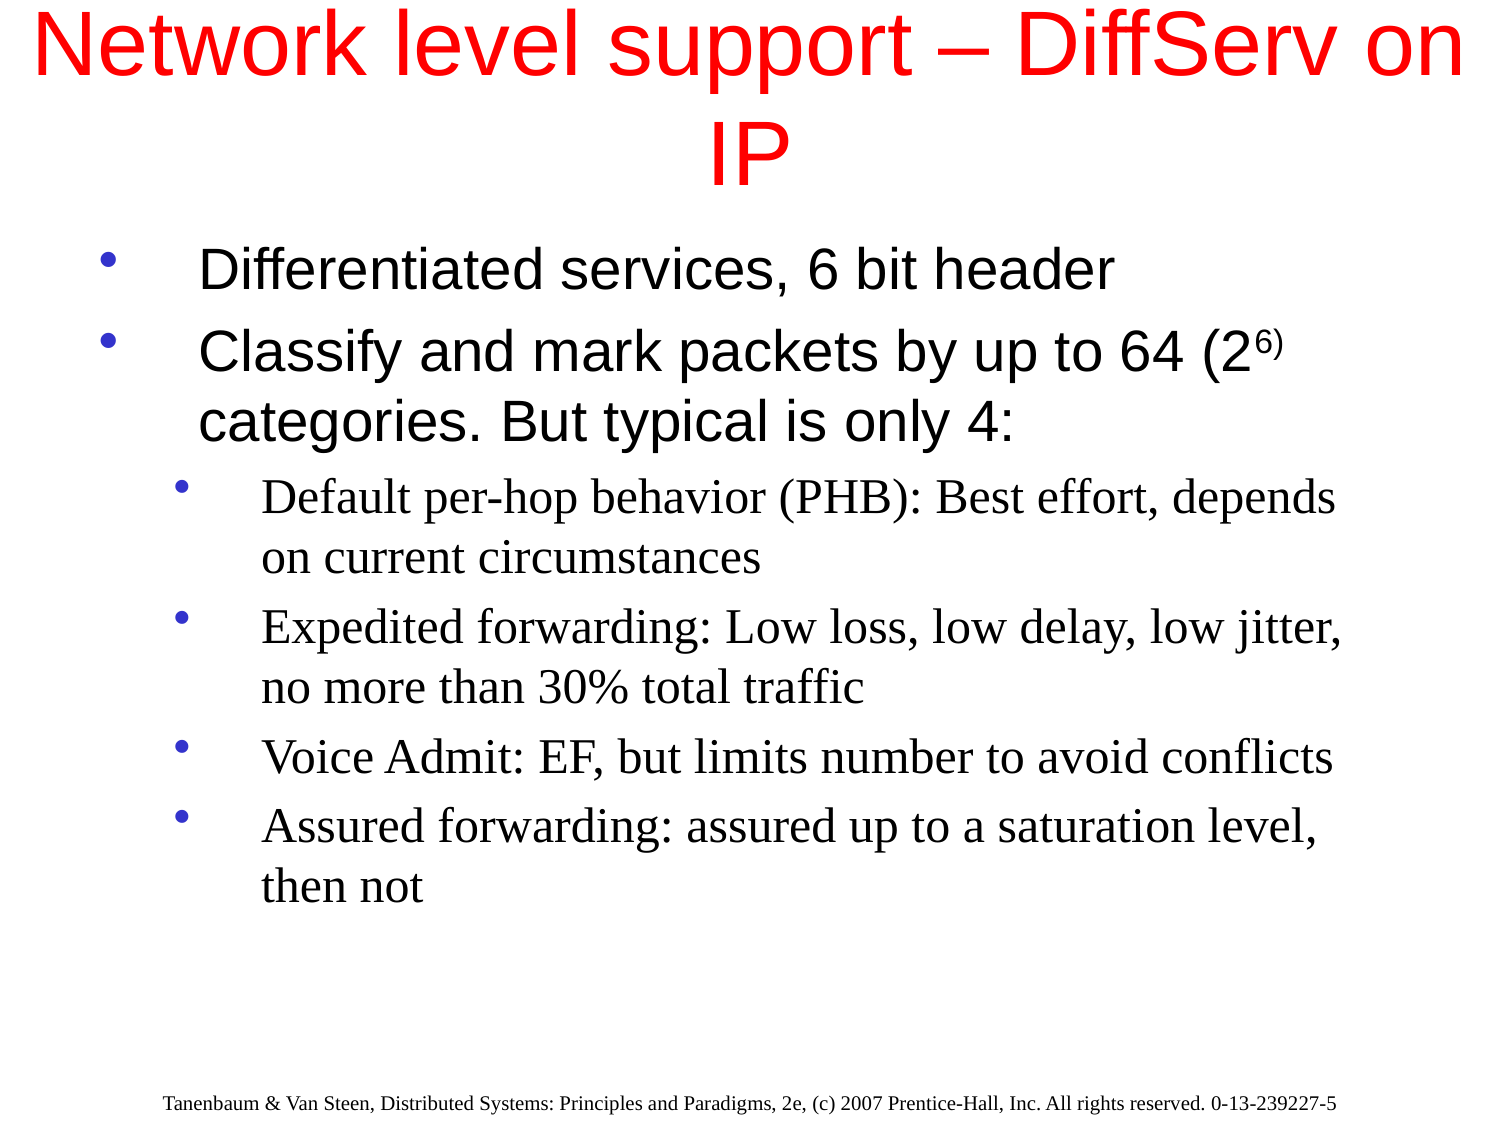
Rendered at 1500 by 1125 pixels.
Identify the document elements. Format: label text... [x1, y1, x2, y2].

title Network level support – DiffServ on IP [0, 0, 1500, 188]
list Differentiated services, 6 bit header Classify and mark packets by up to 64 (26) categories. But typical is only 4: Default per-hop behavior (PHB): Best effort, depends on current circumstances Expedited forwarding: Low loss, low delay, low jitter, no more than 30% total traffic Voice Admit: EF, but limits number to avoid conflicts Assured forwarding: assured up to a saturation level, then not [83, 223, 1391, 1075]
footer Tanenbaum & Van Steen, Distributed Systems: Principles and Paradigms, 2e, (c) 2007 Prentice-Hall, Inc. All rights reserved. 0-13-239227-5 [0, 1082, 1500, 1111]
